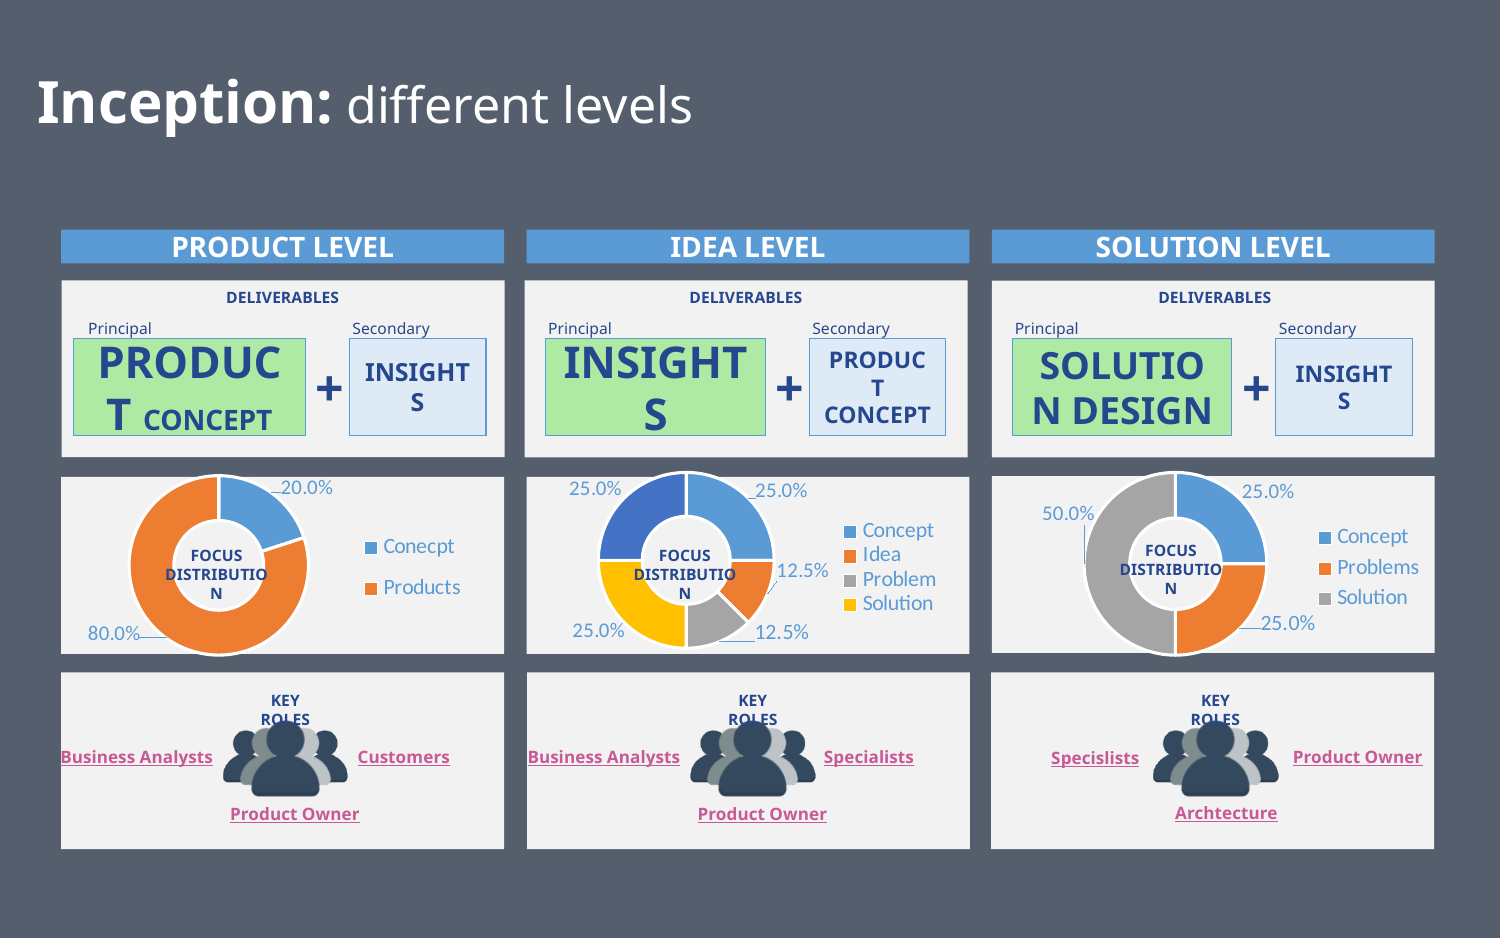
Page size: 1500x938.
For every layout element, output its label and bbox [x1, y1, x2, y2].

text_box [1038, 683, 1440, 831]
text_box [524, 468, 968, 663]
chart [1036, 468, 1439, 663]
chart [58, 468, 502, 663]
text_box [516, 683, 928, 832]
picture [0, 0, 1500, 938]
text_box [49, 683, 463, 832]
